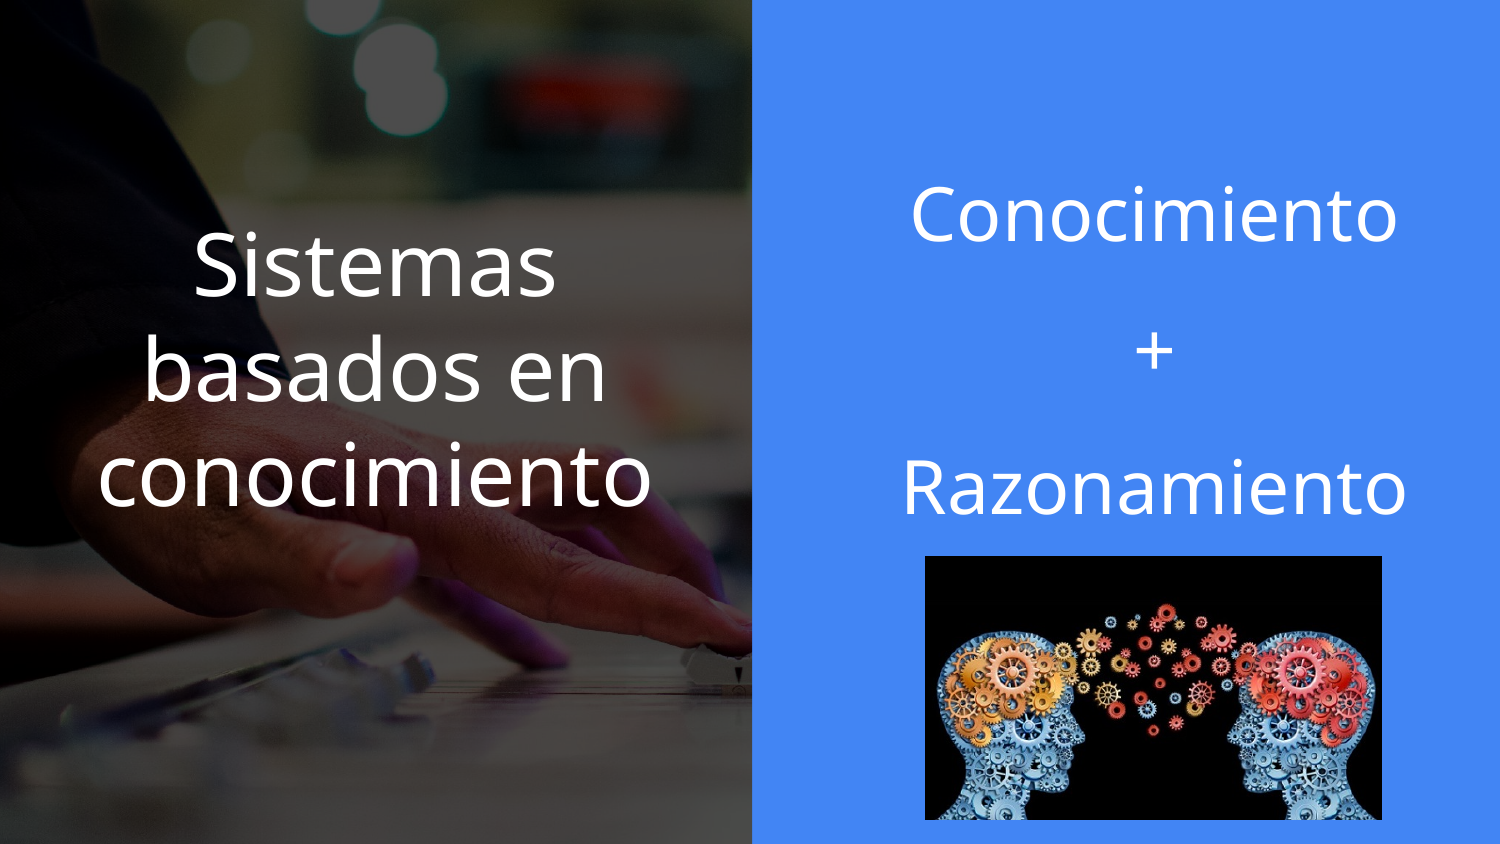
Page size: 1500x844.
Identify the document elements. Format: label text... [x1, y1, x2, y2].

picture [924, 555, 1383, 820]
list Conocimiento + Razonamiento [802, 131, 1432, 653]
picture [0, 0, 753, 844]
